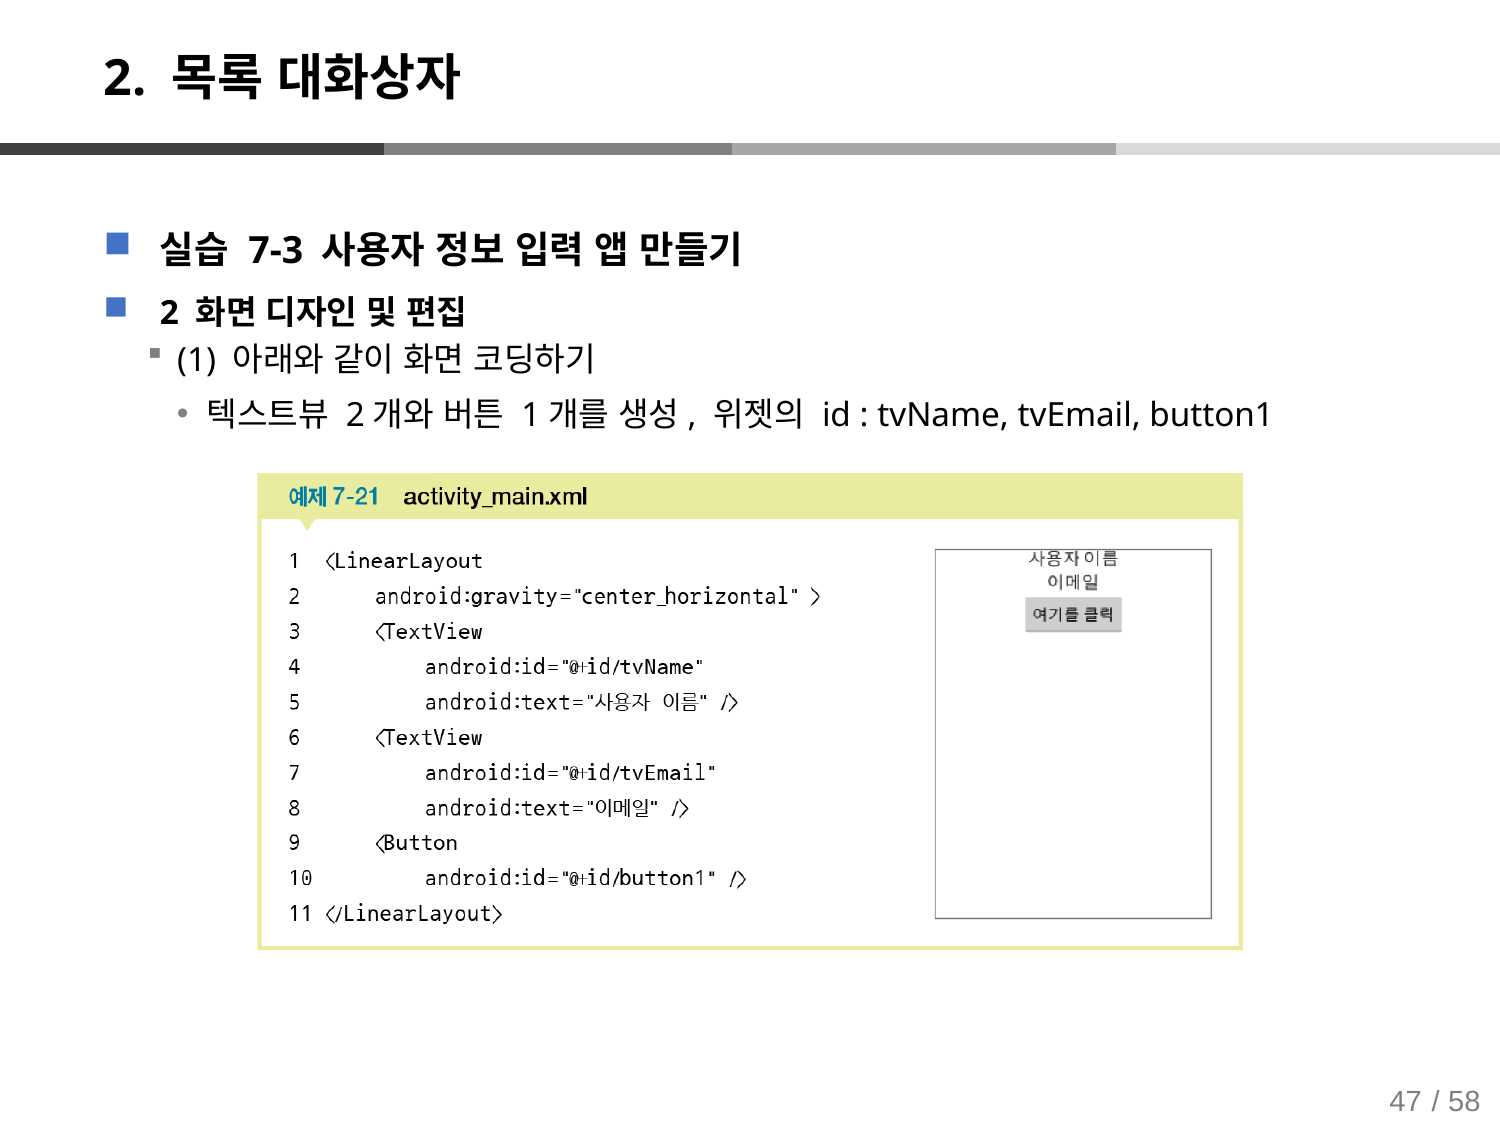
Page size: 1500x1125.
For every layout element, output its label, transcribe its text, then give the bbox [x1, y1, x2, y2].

list 실습 7-3 사용자 정보 입력 앱 만들기 2 화면 디자인 및 편집 (1) 아래와 같이 화면 코딩하기 텍스트뷰 2개와 버튼 1개를 생성, 위젯의 id : tvName, tvEmail, button1 [88, 196, 1436, 1083]
picture [247, 460, 1253, 960]
title 2. 목록 대화상자 [88, 30, 1211, 121]
